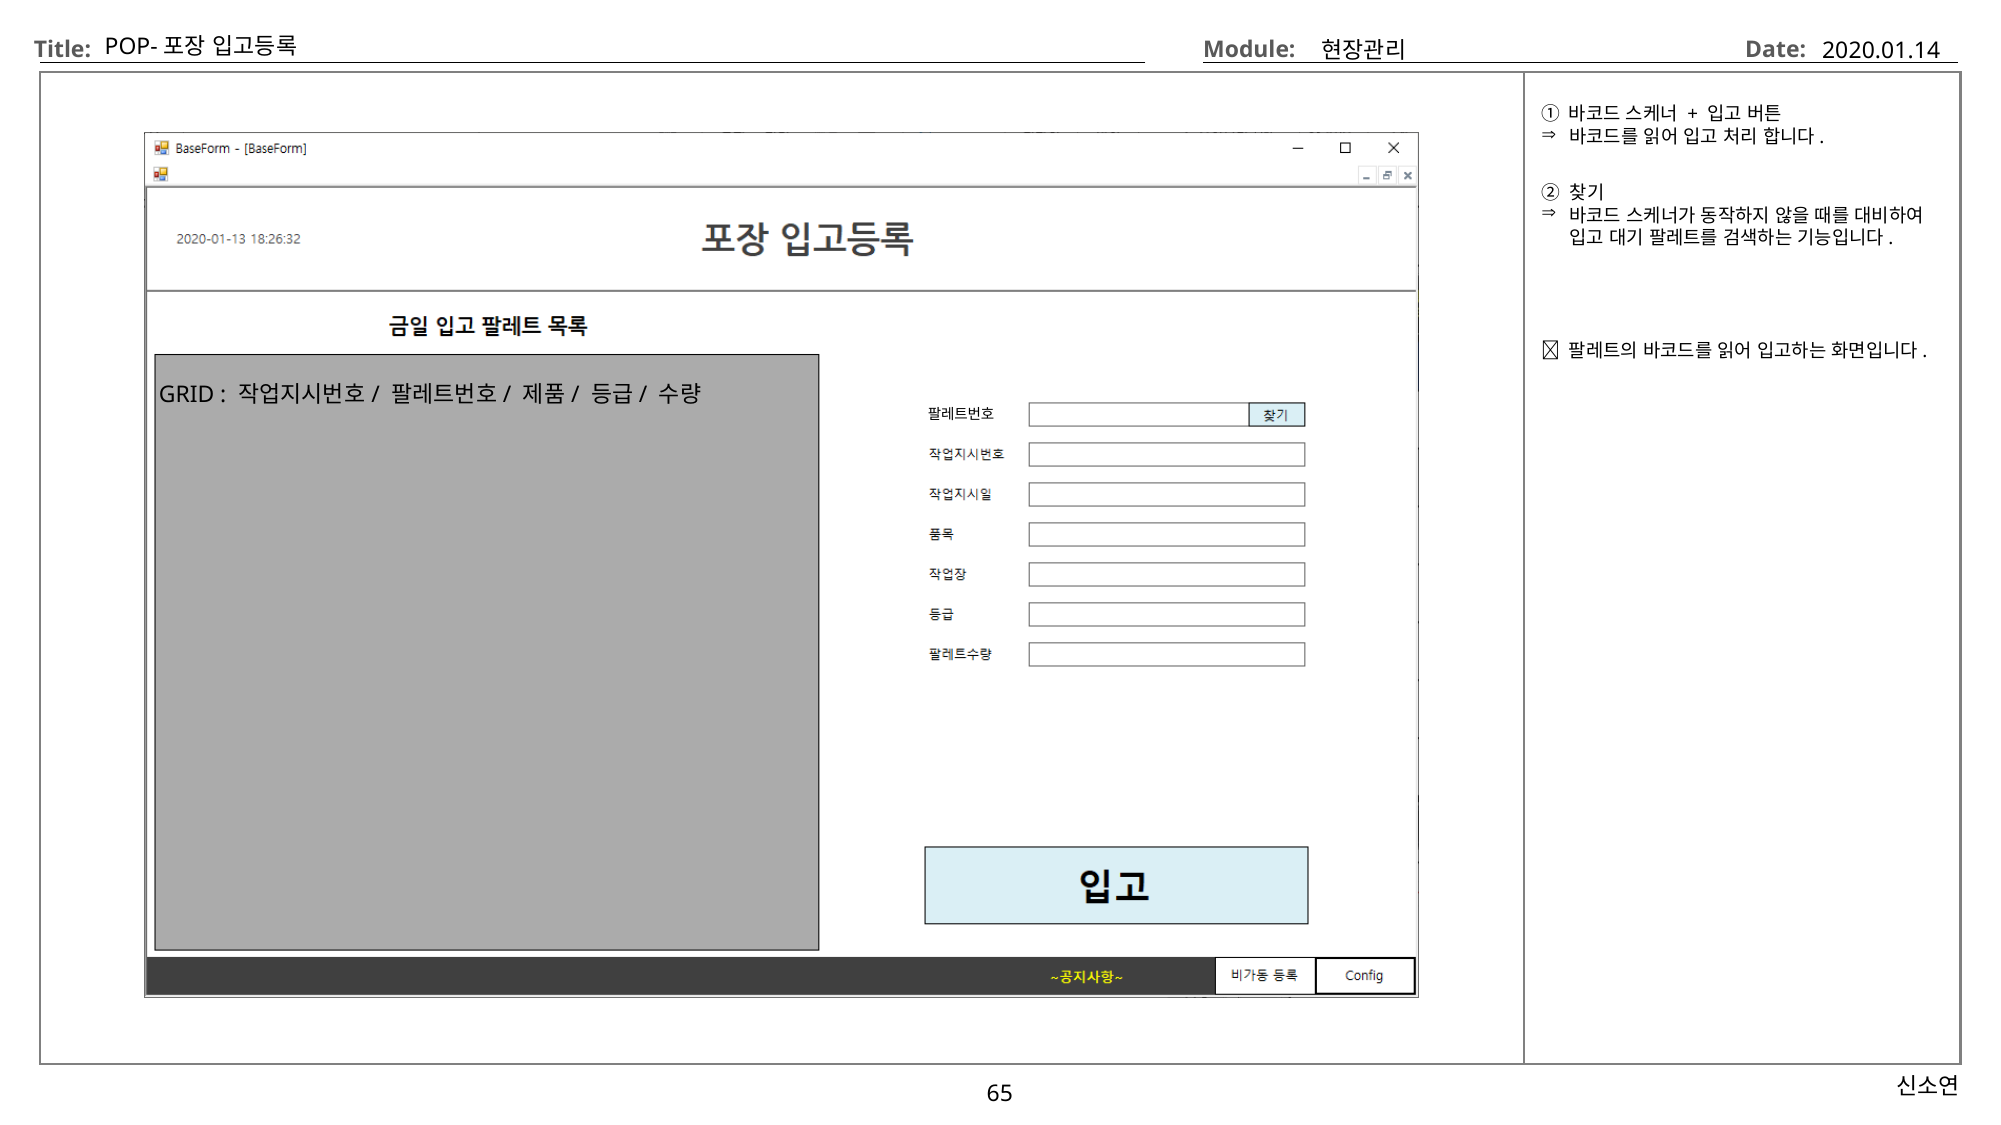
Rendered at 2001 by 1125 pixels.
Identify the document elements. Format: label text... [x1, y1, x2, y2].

picture [144, 132, 1419, 998]
title POP-포장 입고등록 [104, 29, 1123, 66]
list 신소연 [1526, 1067, 1960, 1103]
text_box ① 바코드 스케너 + 입고 버튼 바코드를 읽어 입고 처리 합니다. ② 찾기 바코드 스케너가 동작하지 않을 때를 대비하여 입고 대기 팔레트를 검색하는 기능입니다.  팔레트의 바코드를 읽어 입고하는 화면입니다. [1526, 72, 1960, 402]
list 현장관리 [1321, 31, 1651, 67]
list 2020.01.14 [1822, 31, 1990, 67]
